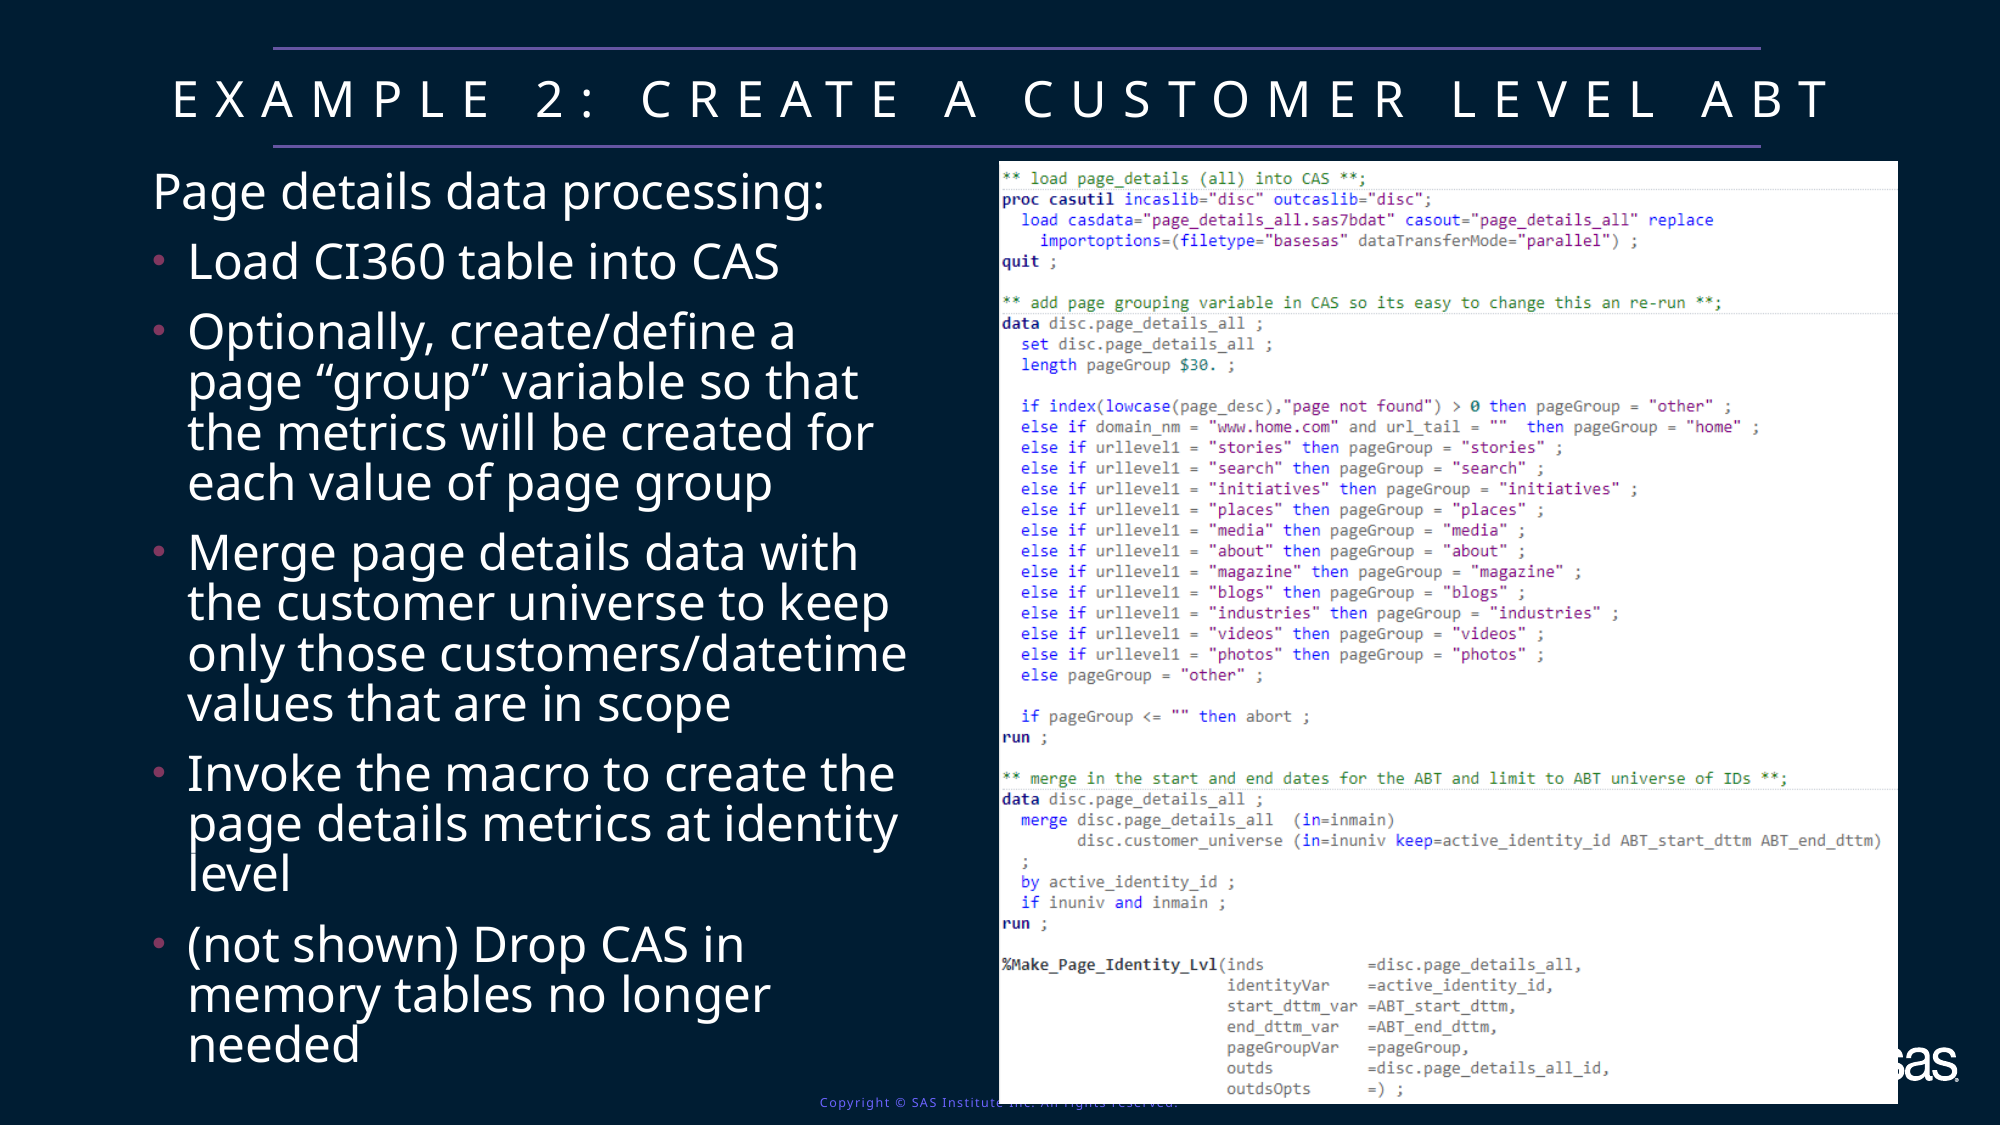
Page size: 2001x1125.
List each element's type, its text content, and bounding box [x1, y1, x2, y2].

picture [999, 161, 1898, 1104]
title Example 2: create a customer level ABT [137, 47, 1862, 148]
list Page details data processing: Load CI360 table into CAS Optionally, create/define a page “group” variable so that the metrics will be created for each value of page group Merge page details data with the customer universe to keep only those customers/datetime values that are in scope Invoke the macro to create the page details metrics at identity level (not shown) Drop CAS in memory tables no longer needed [137, 161, 925, 1104]
